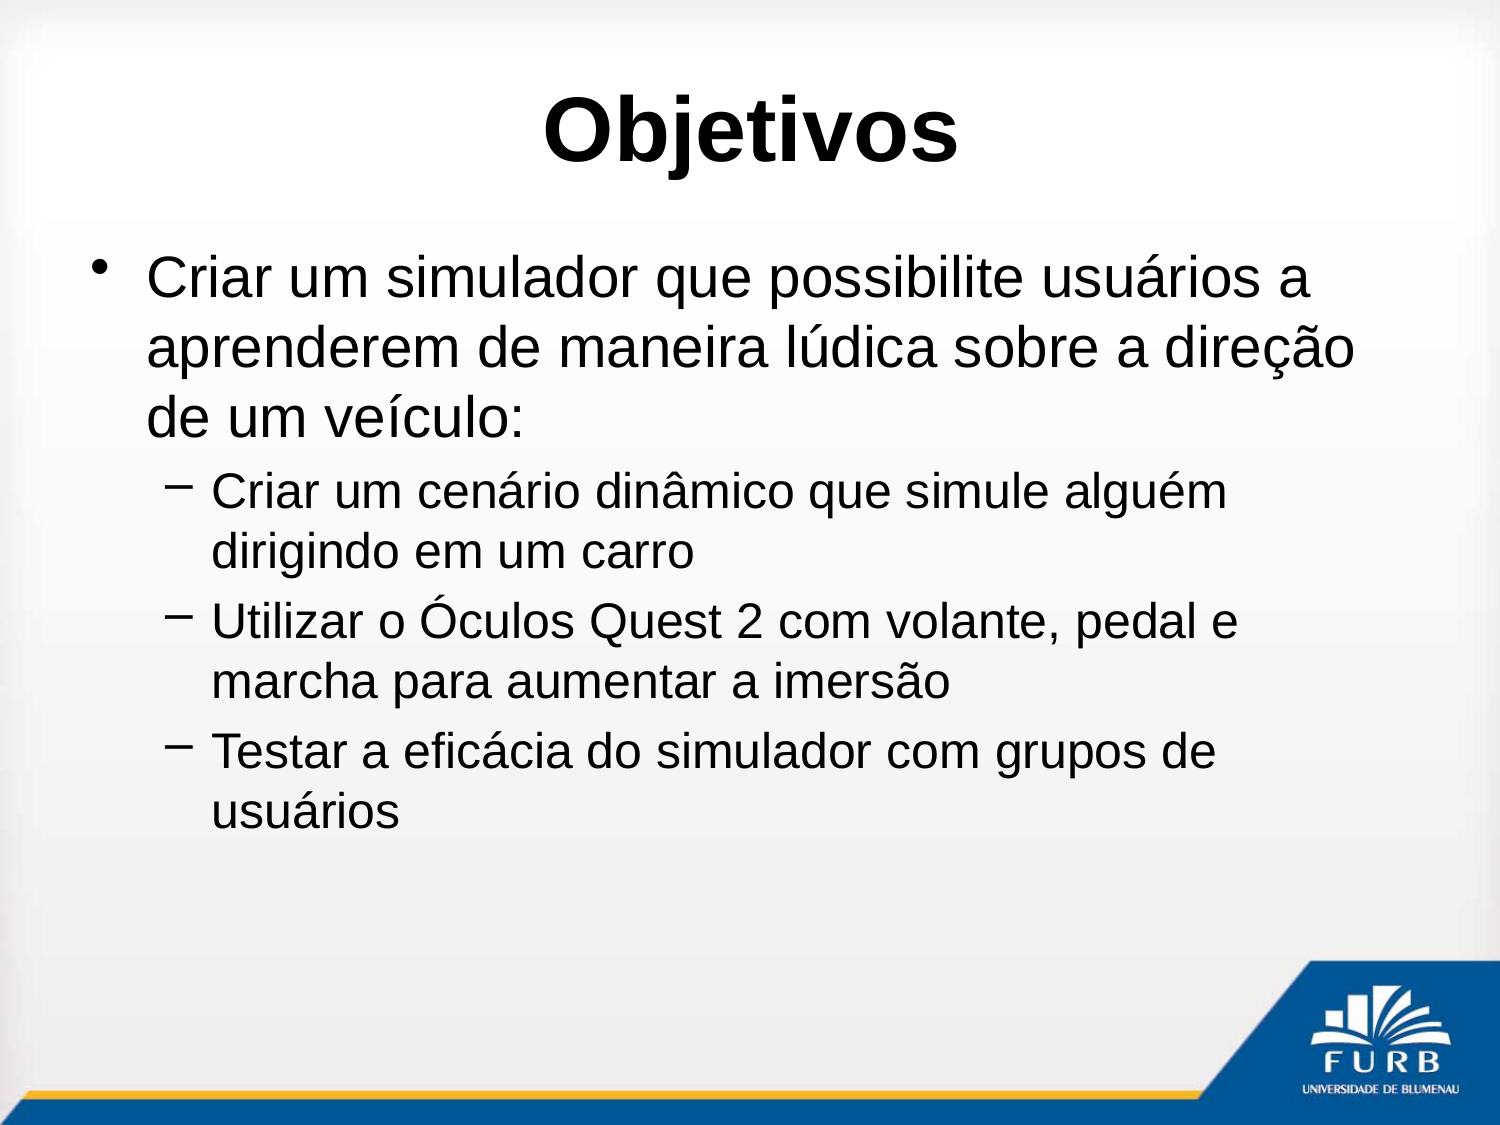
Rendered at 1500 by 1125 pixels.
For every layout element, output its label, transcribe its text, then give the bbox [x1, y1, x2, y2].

picture [0, 0, 1500, 1125]
title Objetivos [76, 30, 1427, 219]
list Criar um simulador que possibilite usuários a aprenderem de maneira lúdica sobre a direção de um veículo: Criar um cenário dinâmico que simule alguém dirigindo em um carro Utilizar o Óculos Quest 2 com volante, pedal e marcha para aumentar a imersão Testar a eficácia do simulador com grupos de usuários [74, 231, 1426, 1000]
